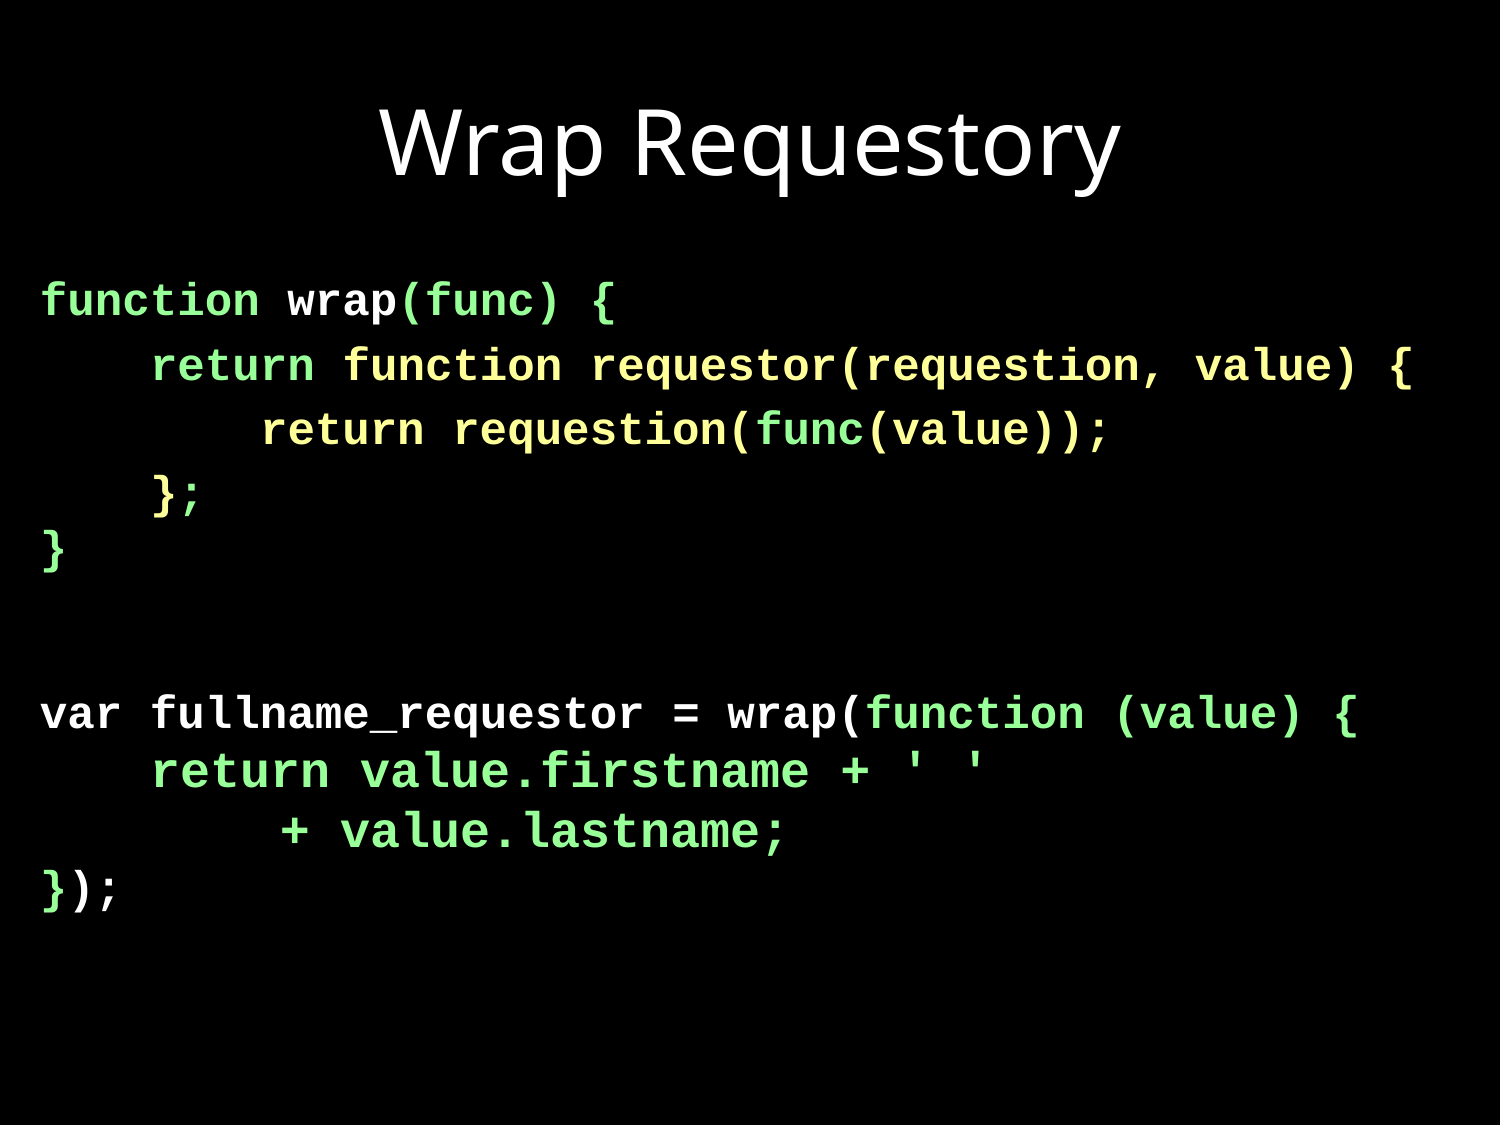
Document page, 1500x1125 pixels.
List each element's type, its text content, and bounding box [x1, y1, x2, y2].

list function wrap(func) { return function requestor(requestion, value) { return requestion(func(value)); }; } var fullname_requestor = wrap(function (value) { return value.firstname + ' ' + value.lastname; }); [24, 262, 1500, 1088]
title Wrap Requestory [74, 44, 1426, 233]
